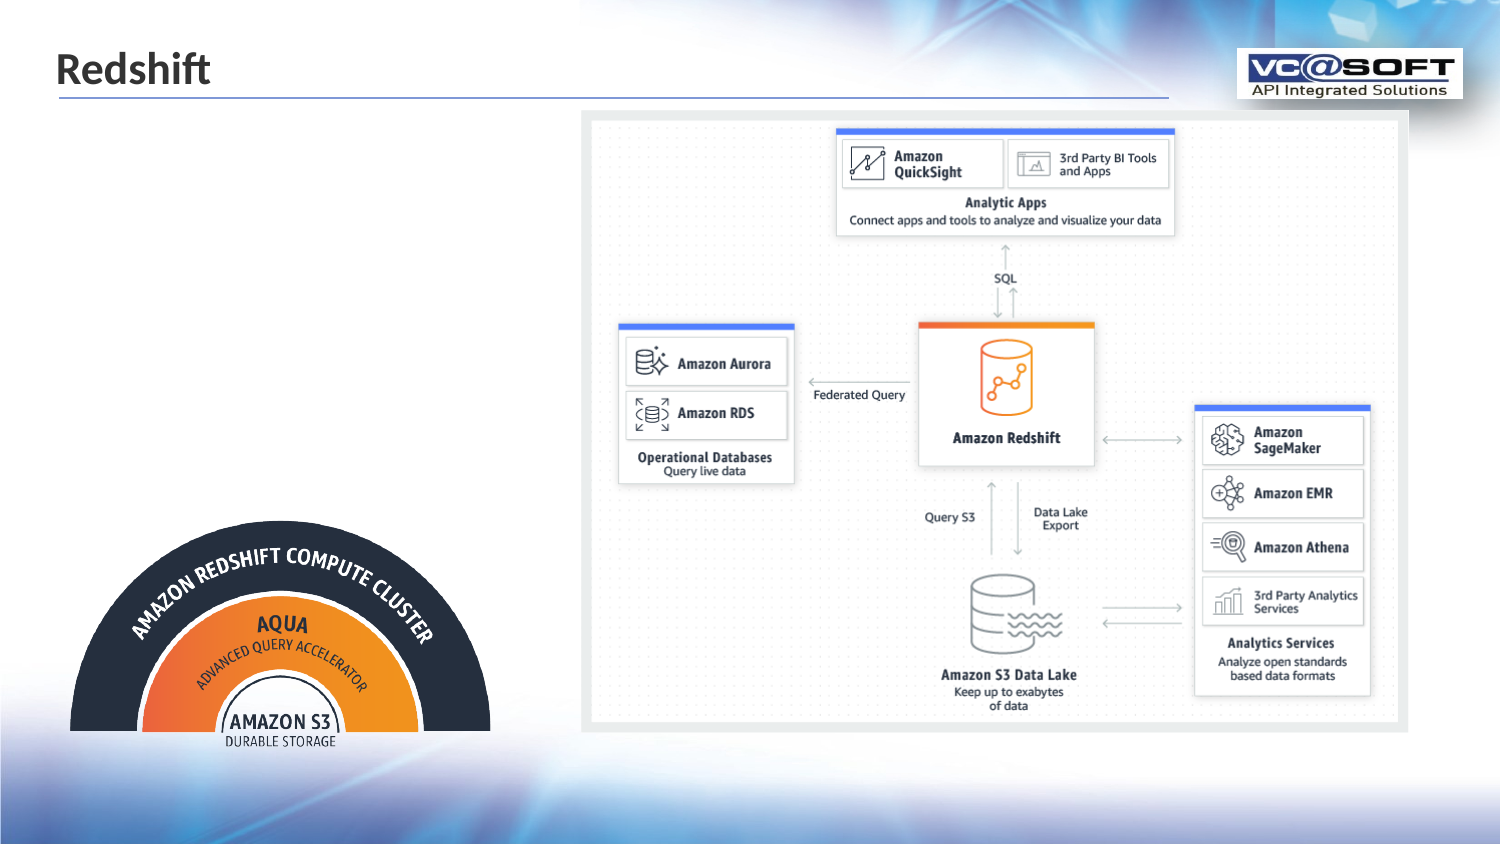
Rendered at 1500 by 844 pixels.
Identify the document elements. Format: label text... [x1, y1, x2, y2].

picture [0, 0, 1500, 844]
title Redshift [40, 33, 1425, 98]
